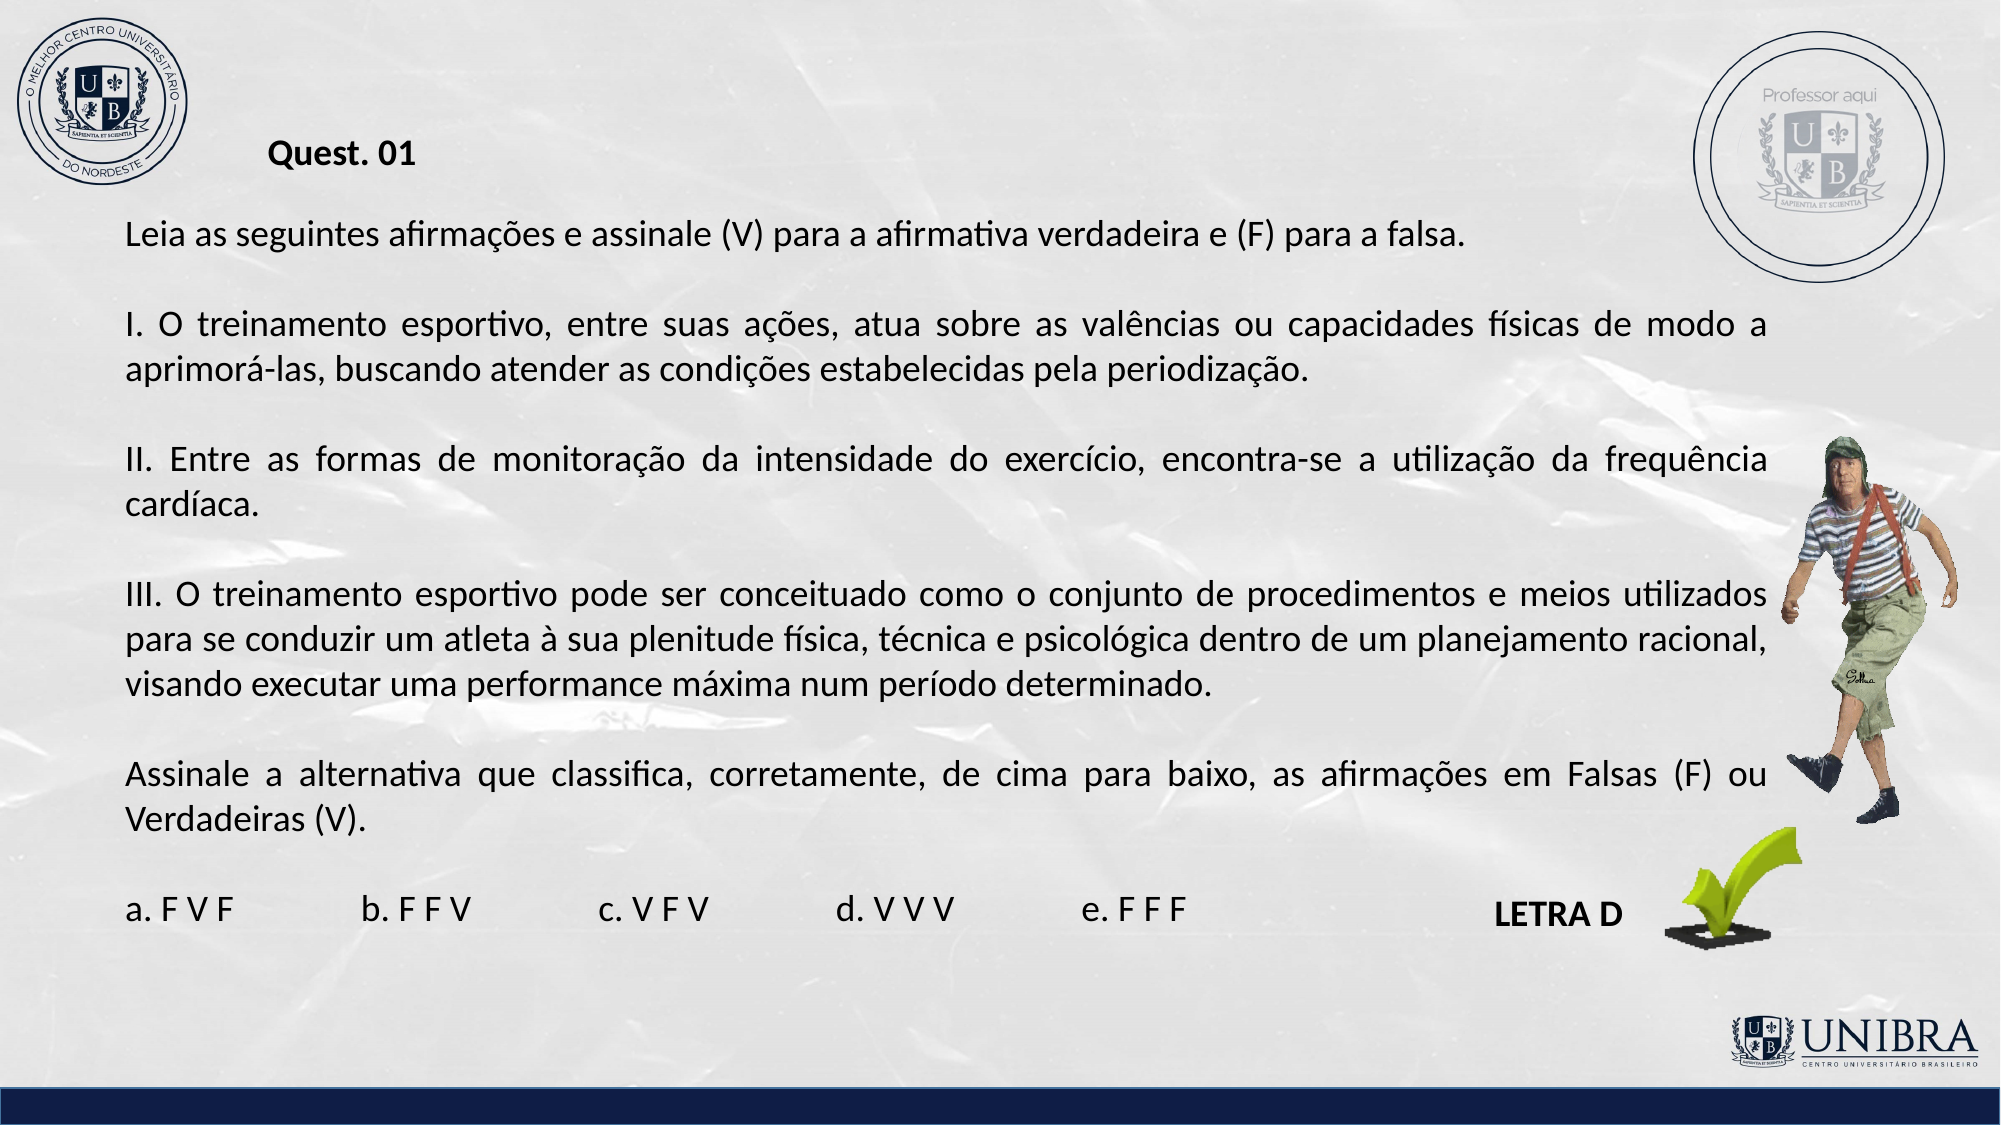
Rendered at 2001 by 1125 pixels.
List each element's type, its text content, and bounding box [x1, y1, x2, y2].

picture [0, 0, 2001, 1125]
text_box Quest. 01 [252, 120, 668, 181]
text_box [0, 1087, 2000, 1125]
text_box Leia as seguintes afirmações e assinale (V) para a afirmativa verdadeira e (F) para a falsa. I. O treinamento esportivo, entre suas ações, atua sobre as valências ou capacidades físicas de modo a aprimorá-las, buscando atender as condições estabelecidas pela periodização. II. Entre as formas de monitoração da intensidade do exercício, encontra-se a utilização da frequência cardíaca. III. O treinamento esportivo pode ser conceituado como o conjunto de procedimentos e meios utilizados para se conduzir um atleta à sua plenitude física, técnica e psicológica dentro de um planejamento racional, visando executar uma performance máxima num período determinado. Assinale a alternativa que classifica, corretamente, de cima para baixo, as afirmações em Falsas (F) ou Verdadeiras (V). a. F V F b. F F V c. V F V d. V V V e. F F F [110, 201, 1785, 1005]
